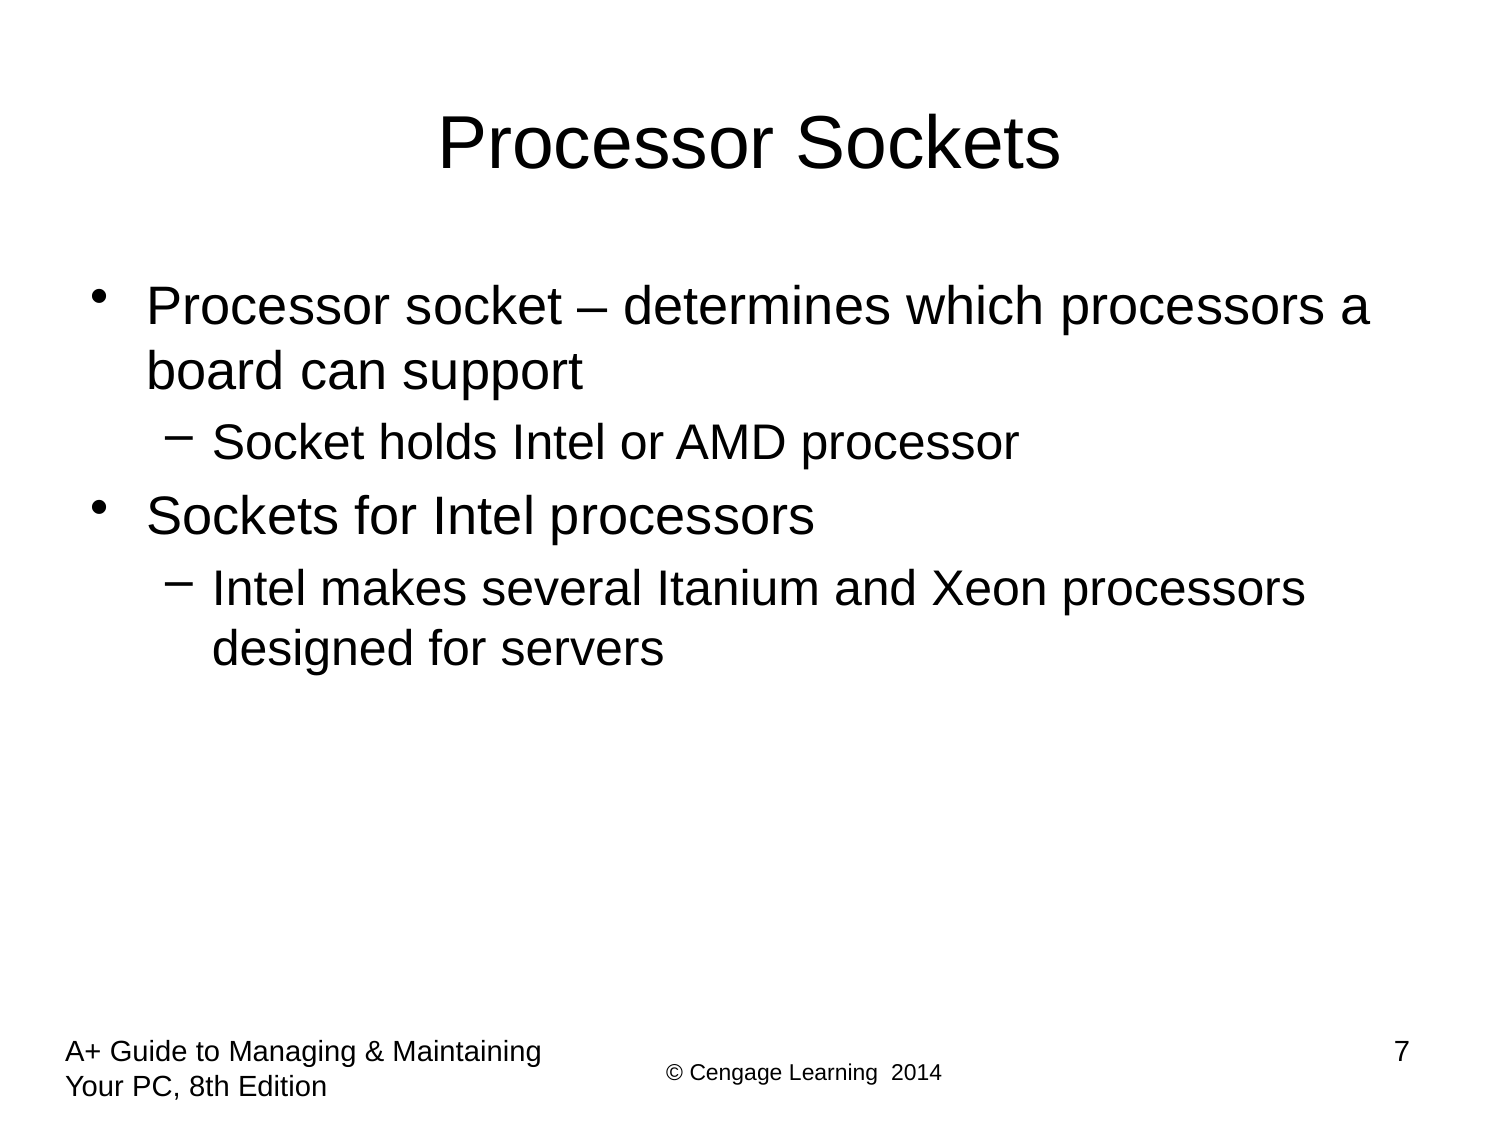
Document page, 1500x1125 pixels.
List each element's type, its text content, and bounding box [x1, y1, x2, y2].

footer A+ Guide to Managing & Maintaining Your PC, 8th Edition [49, 1024, 613, 1104]
slide_number 7 [1074, 1024, 1426, 1103]
list Processor socket – determines which processors a board can support Socket holds Intel or AMD processor Sockets for Intel processors Intel makes several Itanium and Xeon processors designed for servers [75, 262, 1425, 1005]
title Processor Sockets [75, 45, 1425, 233]
